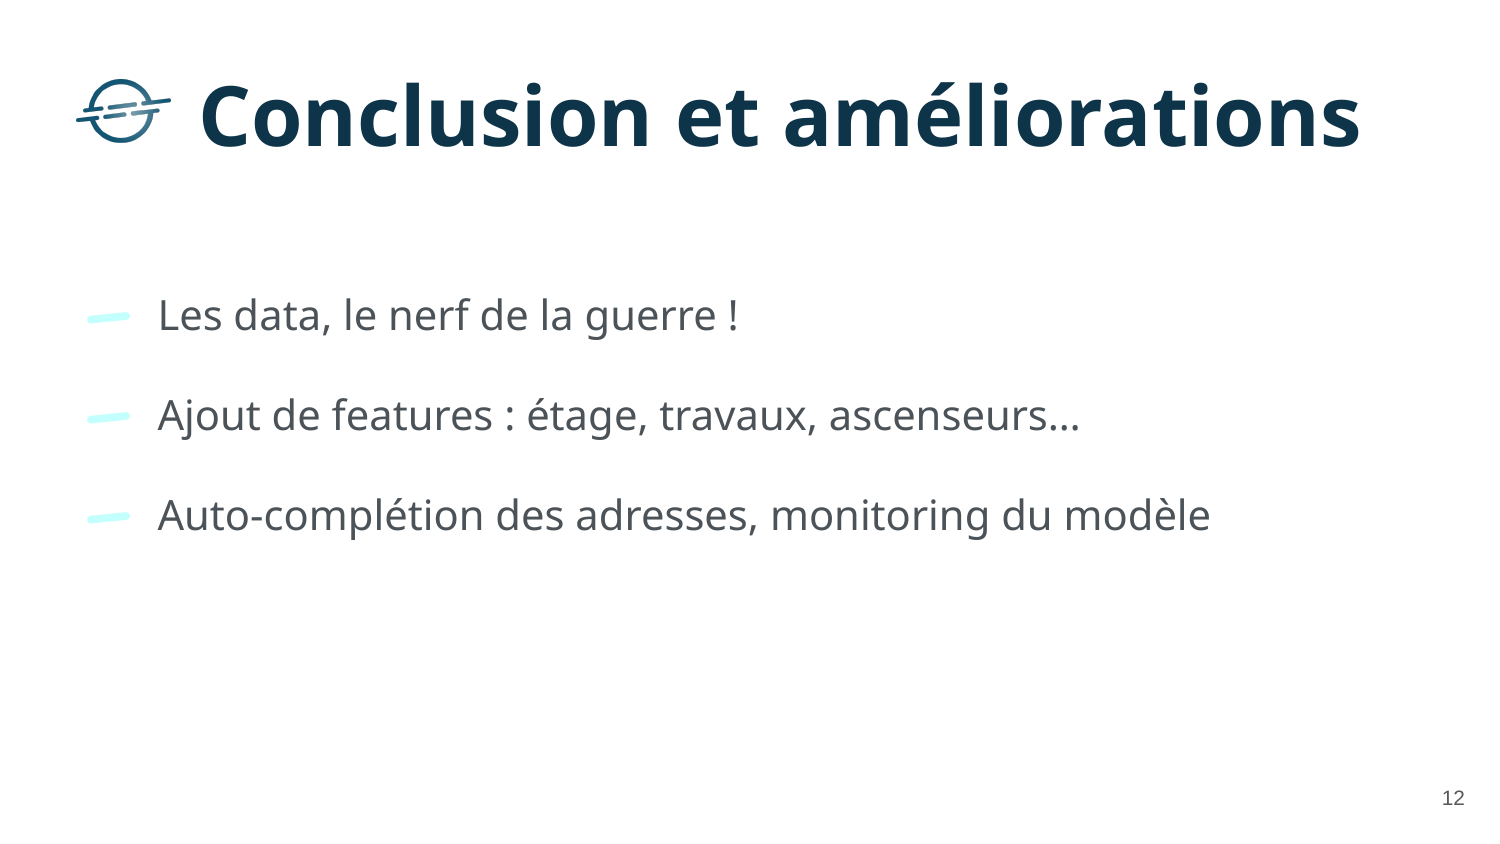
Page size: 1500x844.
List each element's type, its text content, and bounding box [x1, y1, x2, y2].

title Ajout de features : étage, travaux, ascenseurs… [142, 374, 1400, 462]
title Auto-complétion des adresses, monitoring du modèle [142, 474, 1400, 562]
text_box [87, 412, 130, 424]
text_box [87, 512, 130, 524]
title Conclusion et améliorations [183, 47, 1440, 199]
title Les data, le nerf de la guerre ! [142, 274, 1400, 362]
slide_number ‹#› [1389, 764, 1480, 830]
text_box [87, 312, 130, 324]
picture [75, 78, 171, 143]
